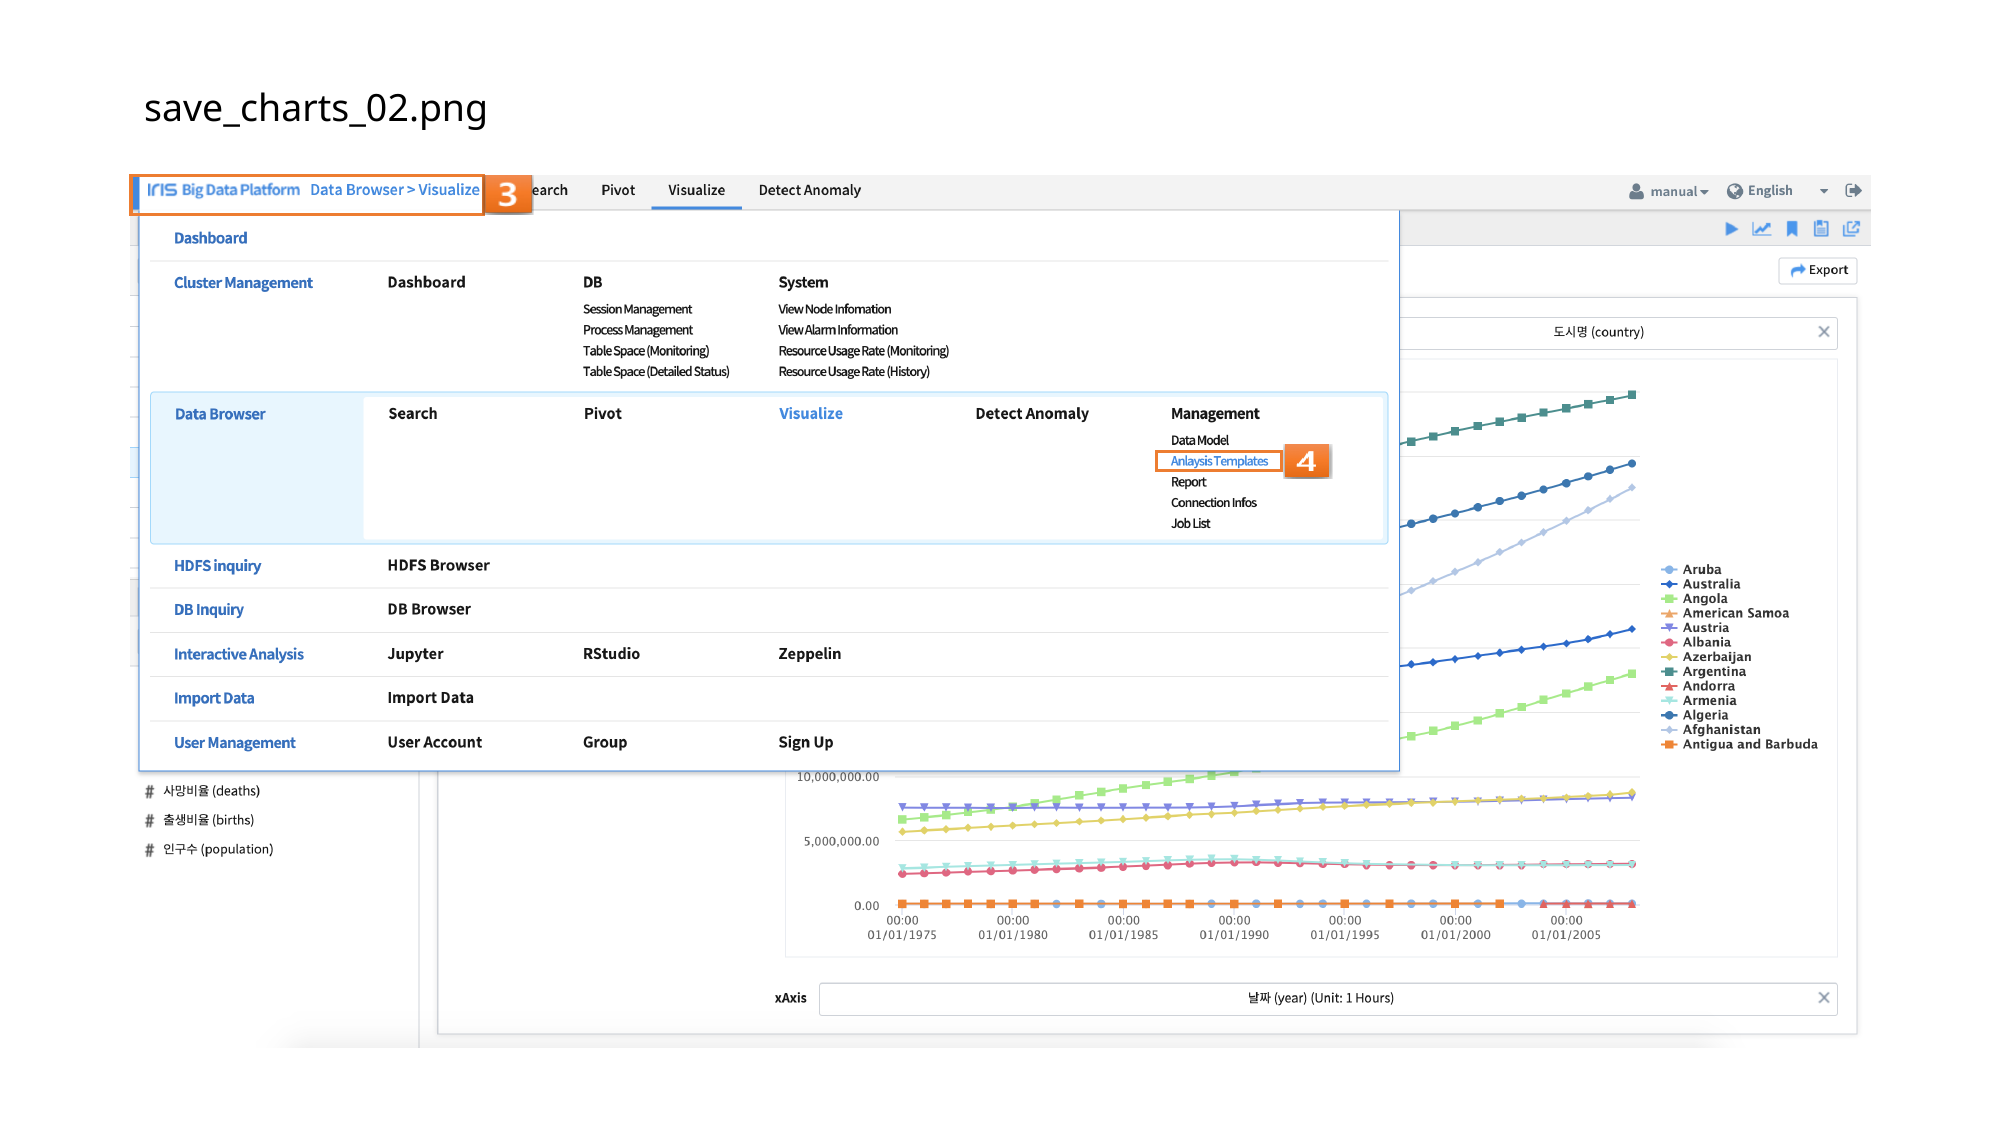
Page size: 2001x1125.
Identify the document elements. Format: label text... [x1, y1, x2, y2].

picture [130, 175, 1871, 1048]
text_box save_charts_02.png [129, 77, 645, 137]
